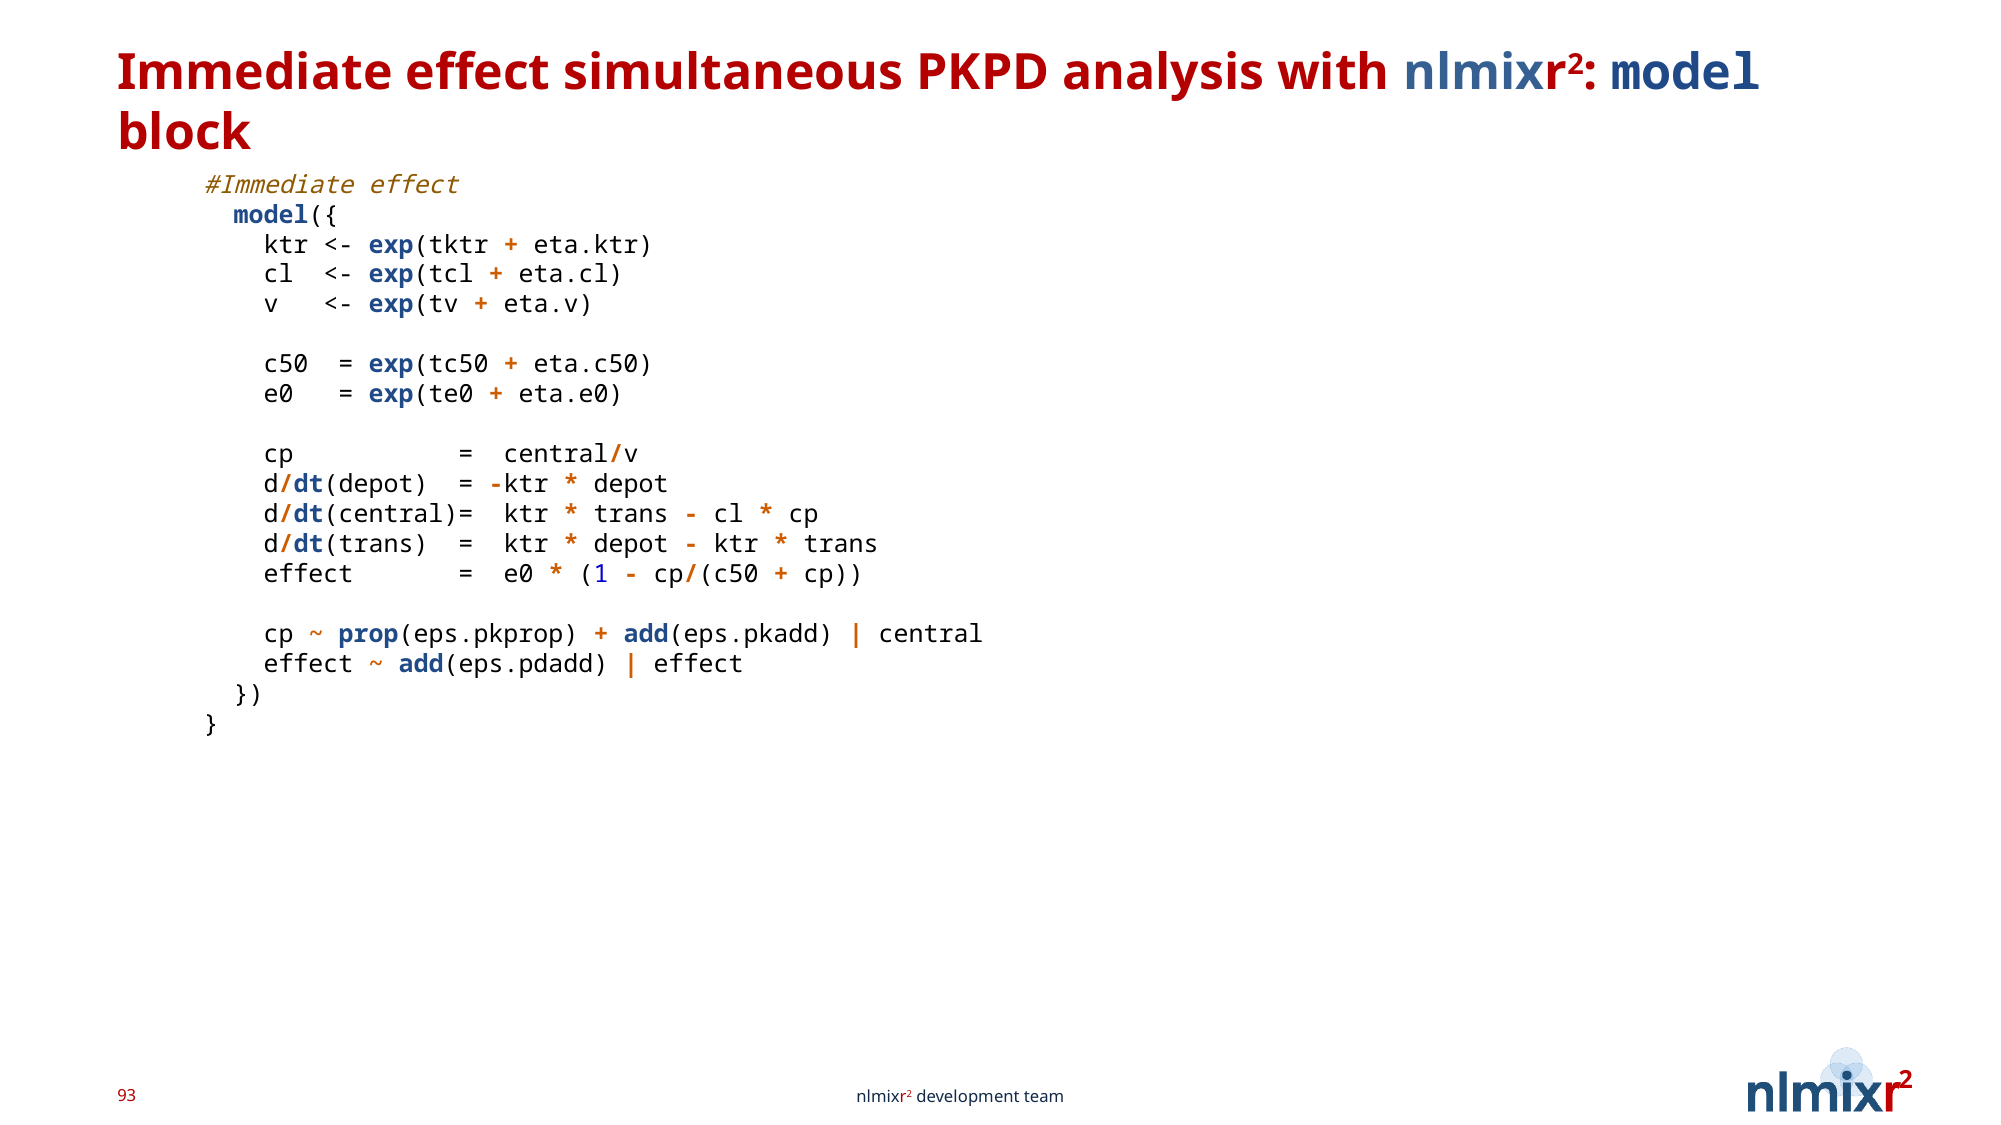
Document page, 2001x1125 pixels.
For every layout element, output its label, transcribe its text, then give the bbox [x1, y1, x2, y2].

title Immediate effect simultaneous PKPD analysis with nlmixr2: model block [102, 18, 1898, 181]
text_box #Immediate effect model({ ktr <- exp(tktr + eta.ktr) cl <- exp(tcl + eta.cl) v <- exp(tv + eta.v) c50 = exp(tc50 + eta.c50) e0 = exp(te0 + eta.e0) cp = central/v d/dt(depot) = -ktr * depot d/dt(central)= ktr * trans - cl * cp d/dt(trans) = ktr * depot - ktr * trans effect = e0 * (1 - cp/(c50 + cp)) cp ~ prop(eps.pkprop) + add(eps.pkadd) | central effect ~ add(eps.pdadd) | effect }) } [188, 160, 1560, 775]
slide_number 93 [102, 1076, 276, 1115]
footer nlmixr2 development team [354, 1076, 1567, 1115]
picture [1738, 1036, 1910, 1123]
